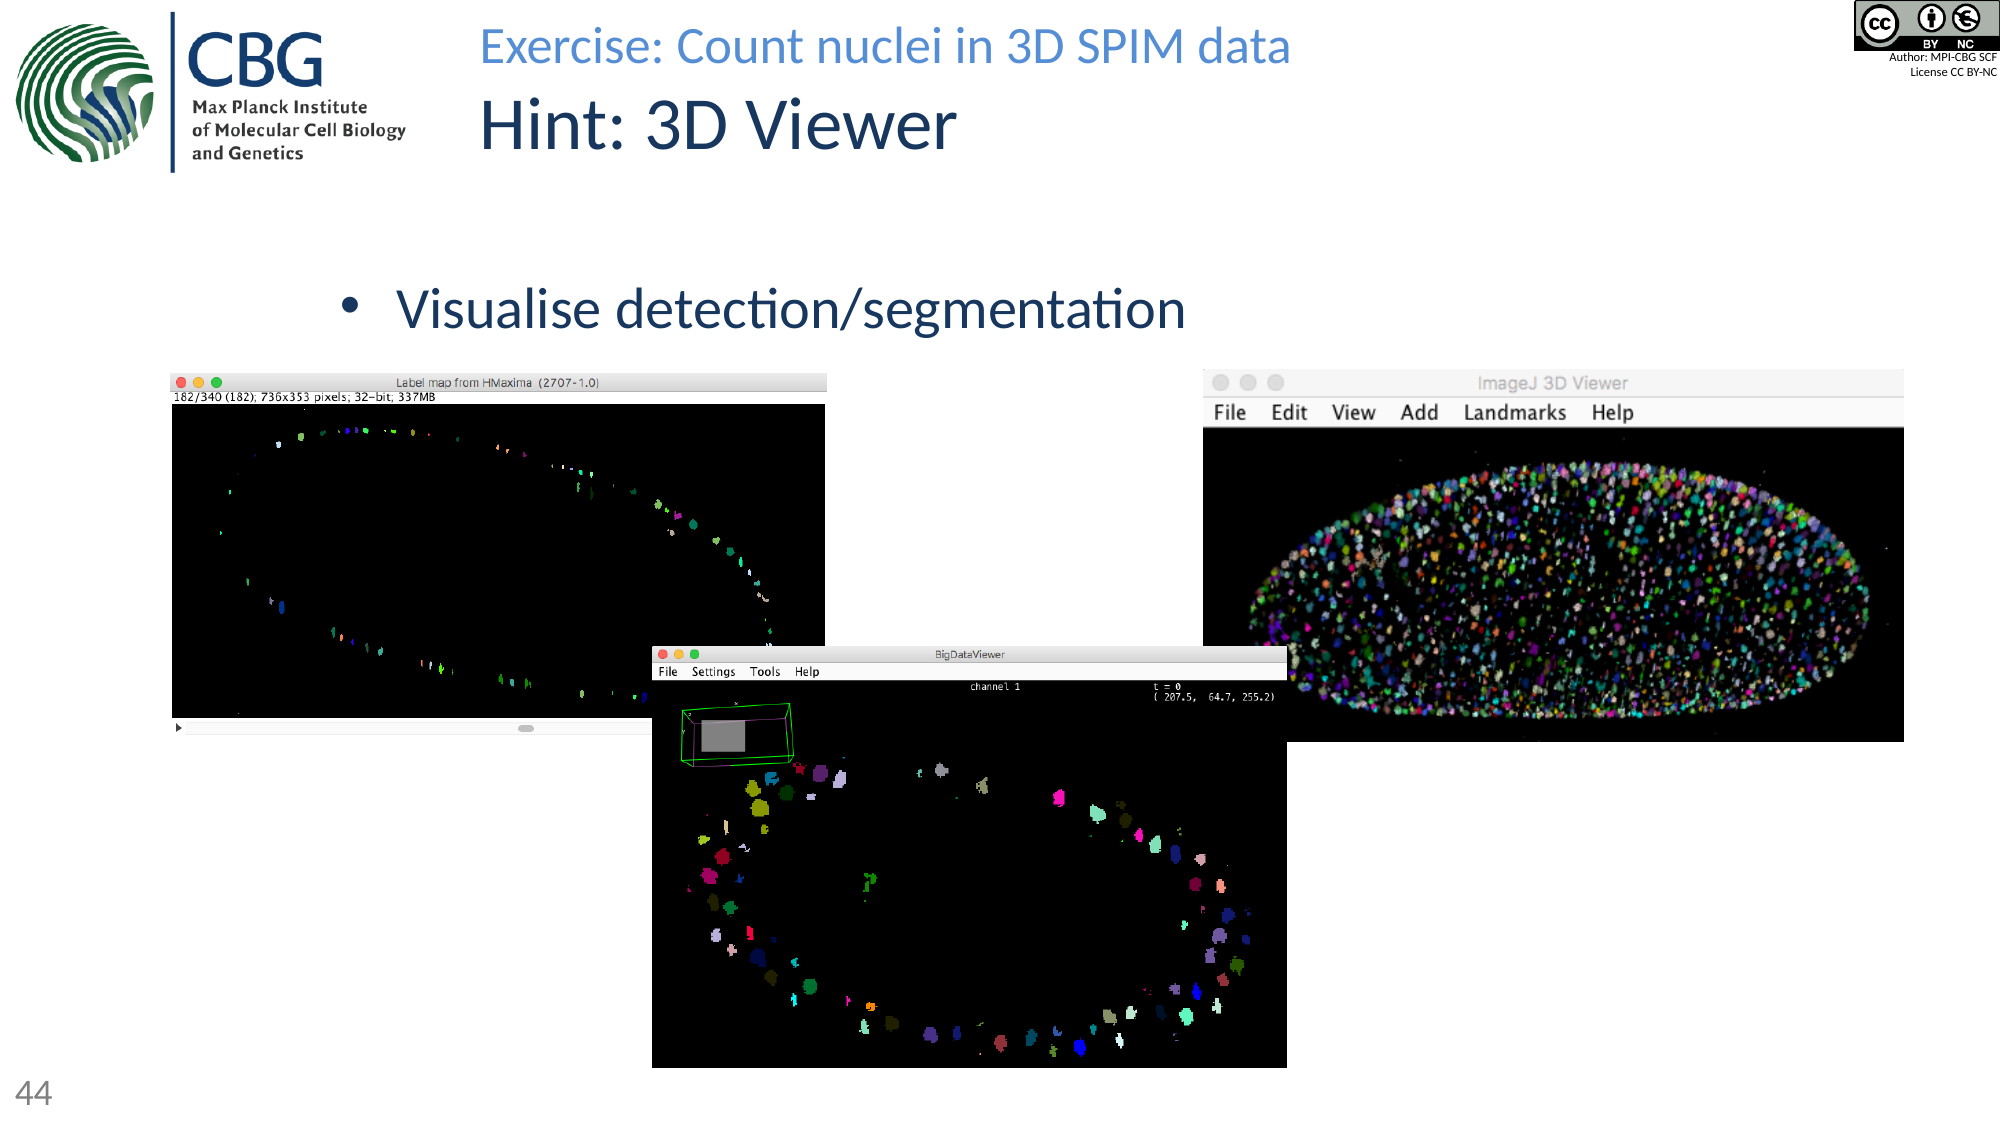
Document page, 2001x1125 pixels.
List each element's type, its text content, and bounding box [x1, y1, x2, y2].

picture [15, 11, 406, 173]
picture [1854, 0, 2000, 51]
list Exercise: Count nuclei in 3D SPIM data [464, 3, 1898, 82]
list Visualise detection/segmentation [324, 262, 1675, 355]
title Hint: 3D Viewer [464, 65, 1900, 173]
picture [170, 368, 1904, 1069]
